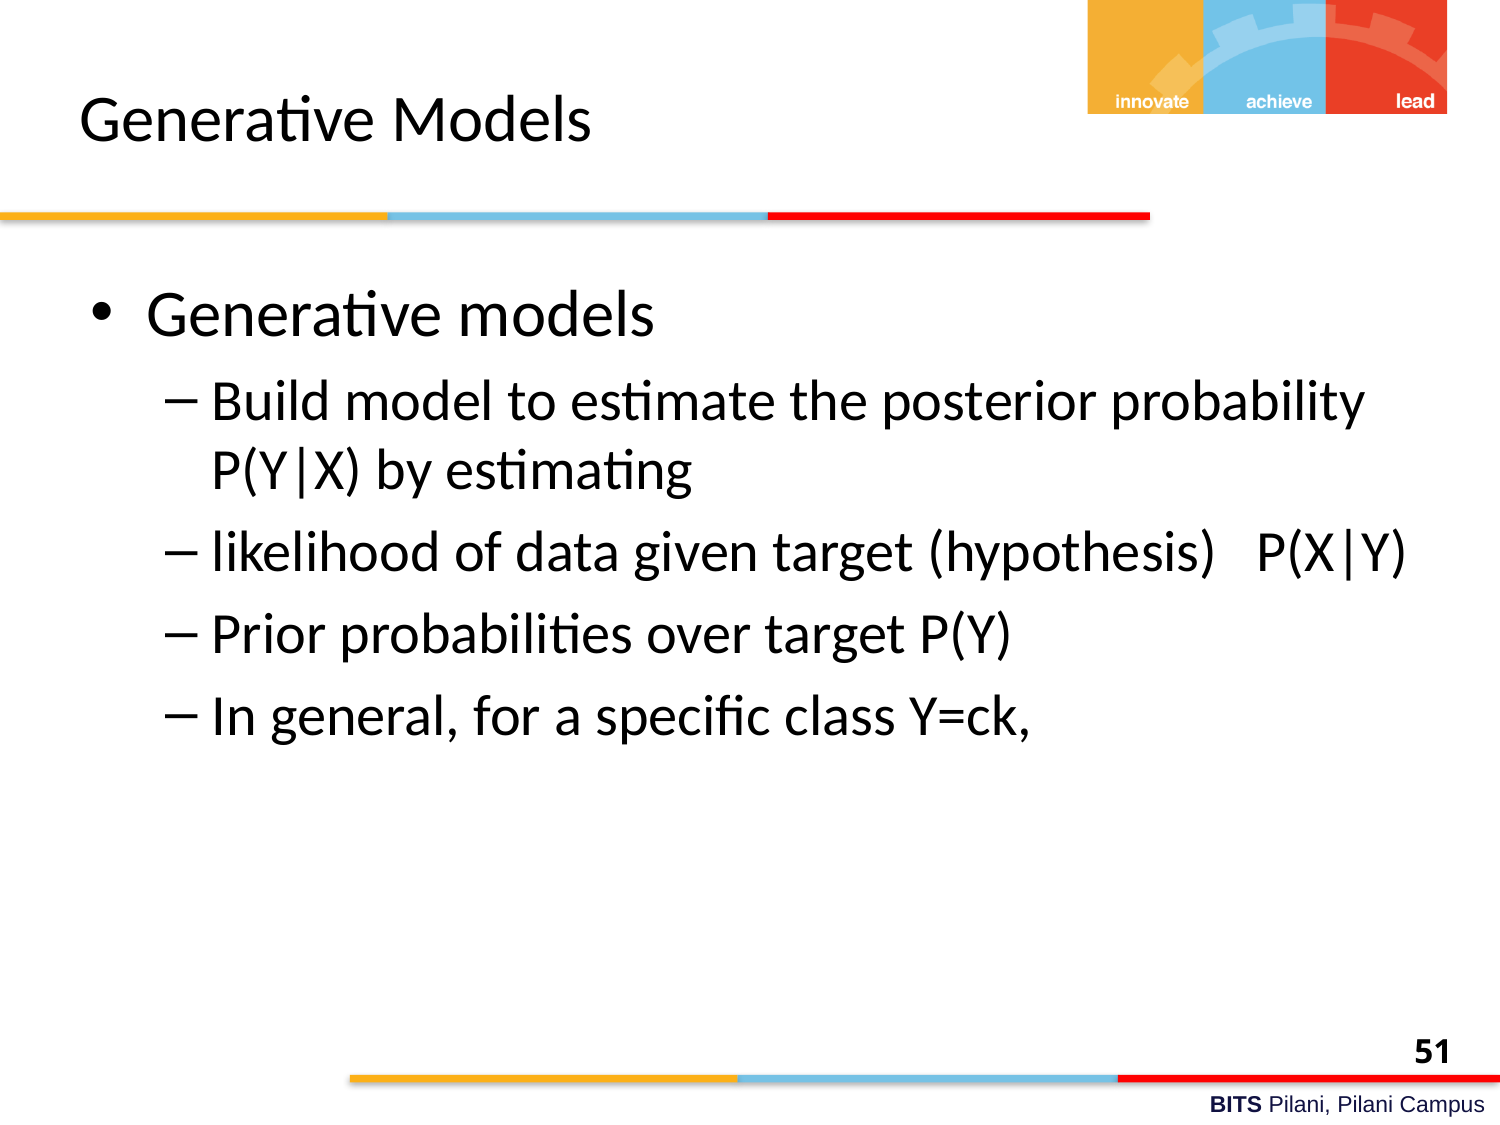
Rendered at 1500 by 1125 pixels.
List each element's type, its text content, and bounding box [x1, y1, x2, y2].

picture [1087, 0, 1448, 114]
title Generative Models [64, 45, 1069, 185]
slide_number 51 [1399, 1023, 1500, 1072]
